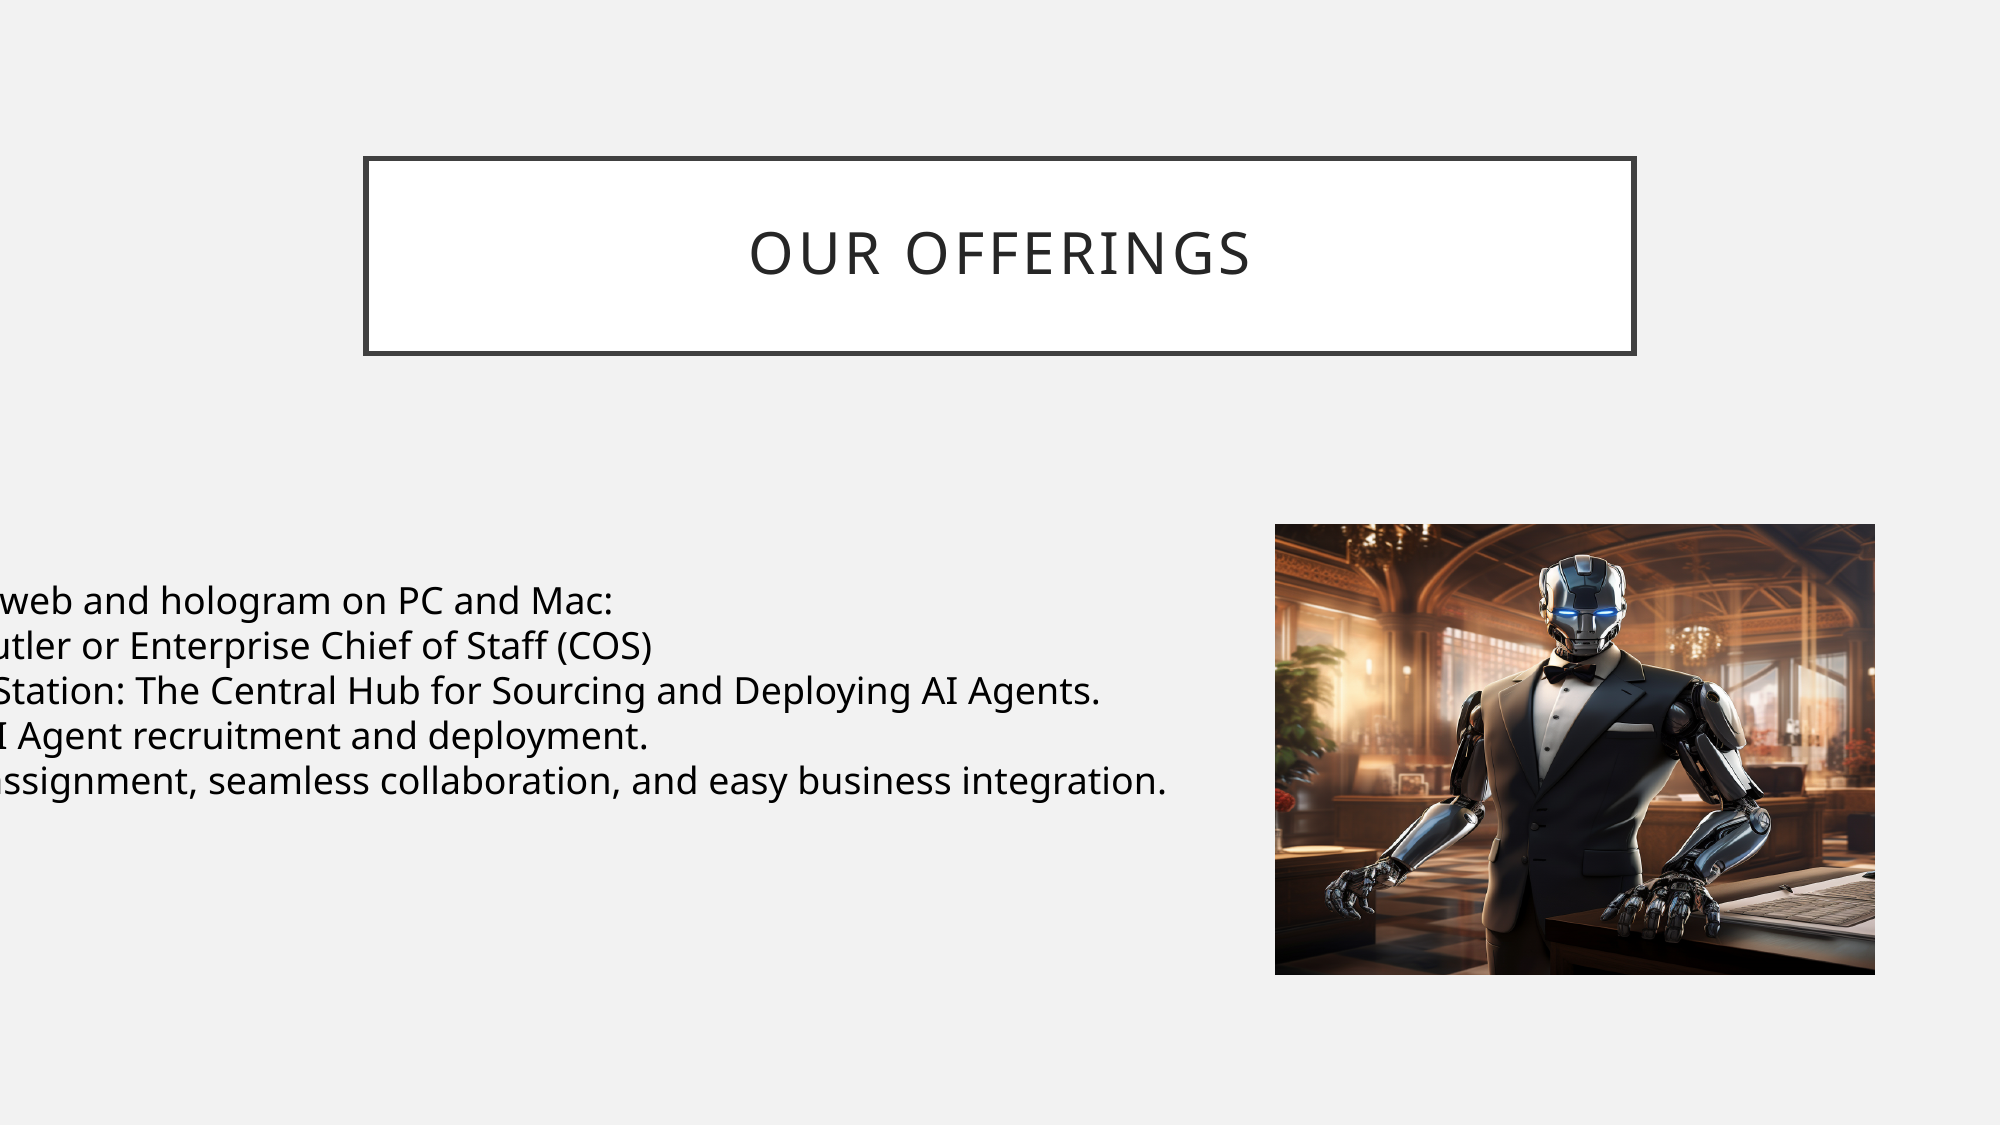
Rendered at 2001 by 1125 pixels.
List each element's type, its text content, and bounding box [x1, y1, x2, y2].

title Our Offerings [363, 156, 1637, 356]
picture [1274, 524, 1875, 975]
text_box 1. Elysium OS - web and hologram on PC and Mac: - AI Personal Butler or Enterprise Chief of Staff (COS) 2. Automation Station: The Central Hub for Sourcing and Deploying AI Agents. - Streamlines AI Agent recruitment and deployment. - Enables task assignment, seamless collaboration, and easy business integration. [0, 524, 1183, 810]
